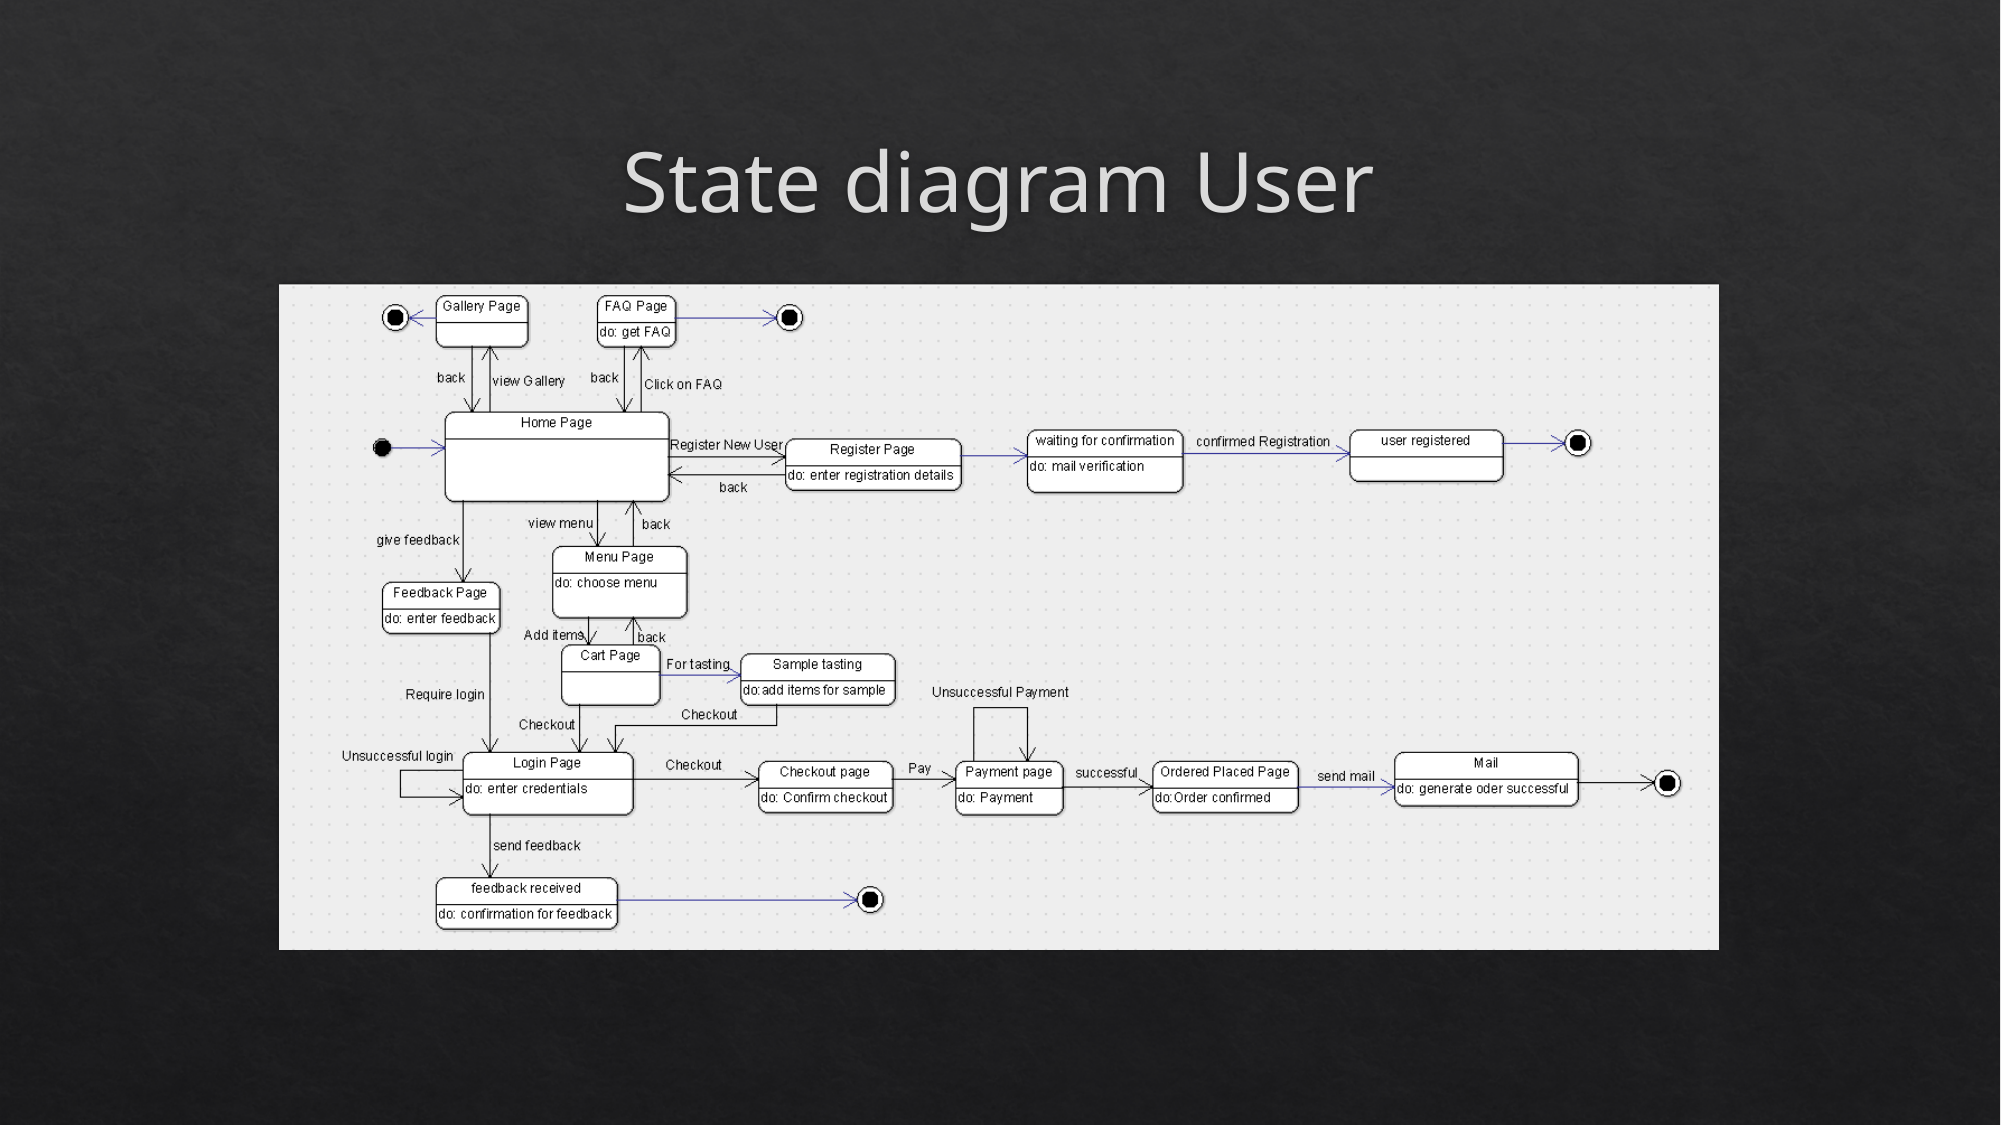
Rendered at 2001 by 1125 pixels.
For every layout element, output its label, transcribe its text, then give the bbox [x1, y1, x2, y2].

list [279, 283, 1720, 951]
title State diagram User [149, 99, 1849, 260]
